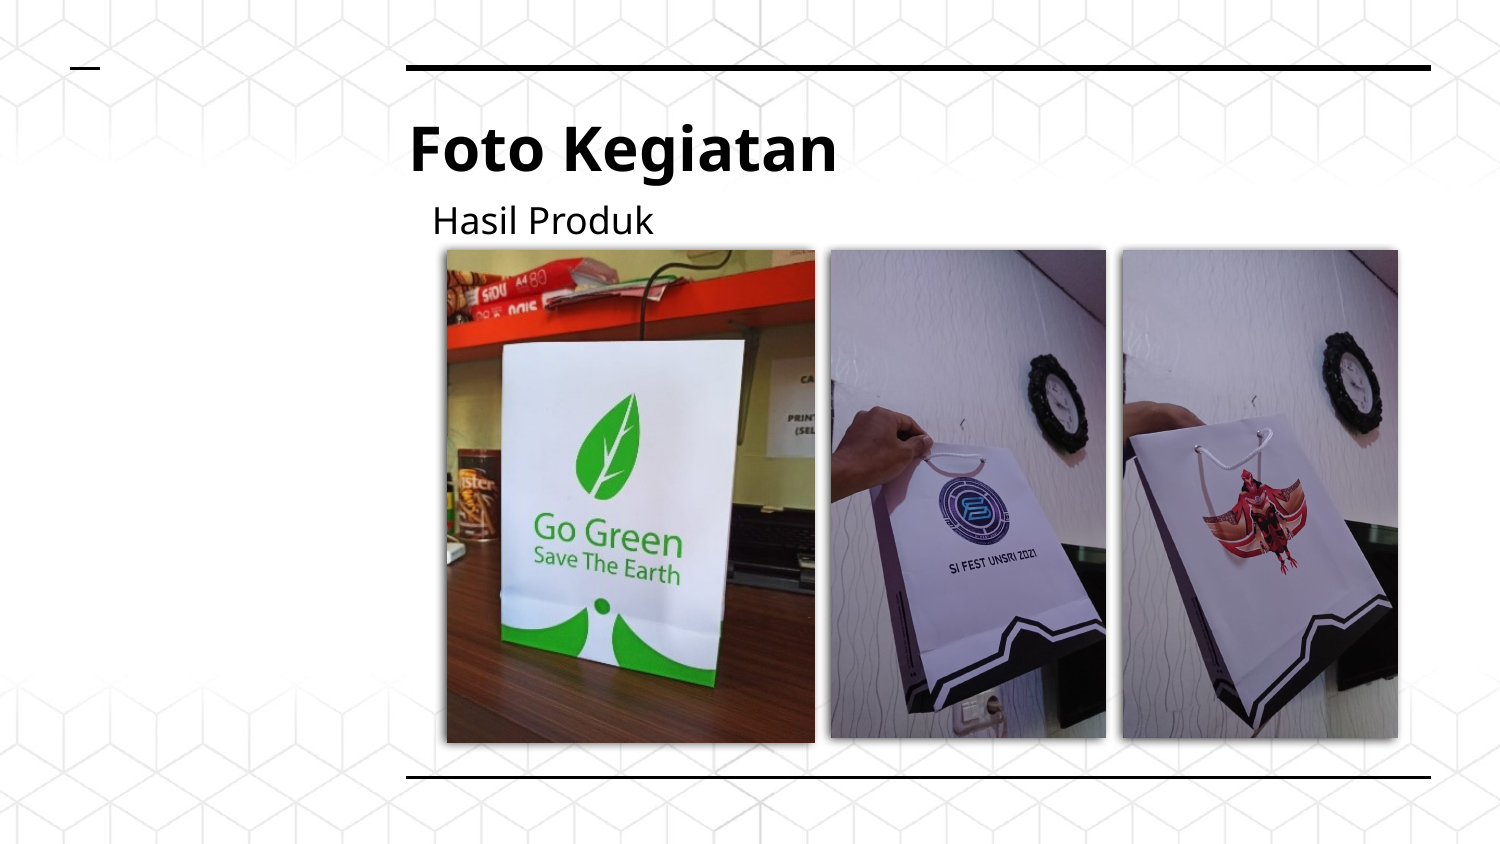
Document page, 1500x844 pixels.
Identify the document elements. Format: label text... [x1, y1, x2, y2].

text_box Hasil Produk [416, 175, 909, 257]
picture [0, 0, 1500, 844]
title Foto Kegiatan [393, 94, 1431, 199]
